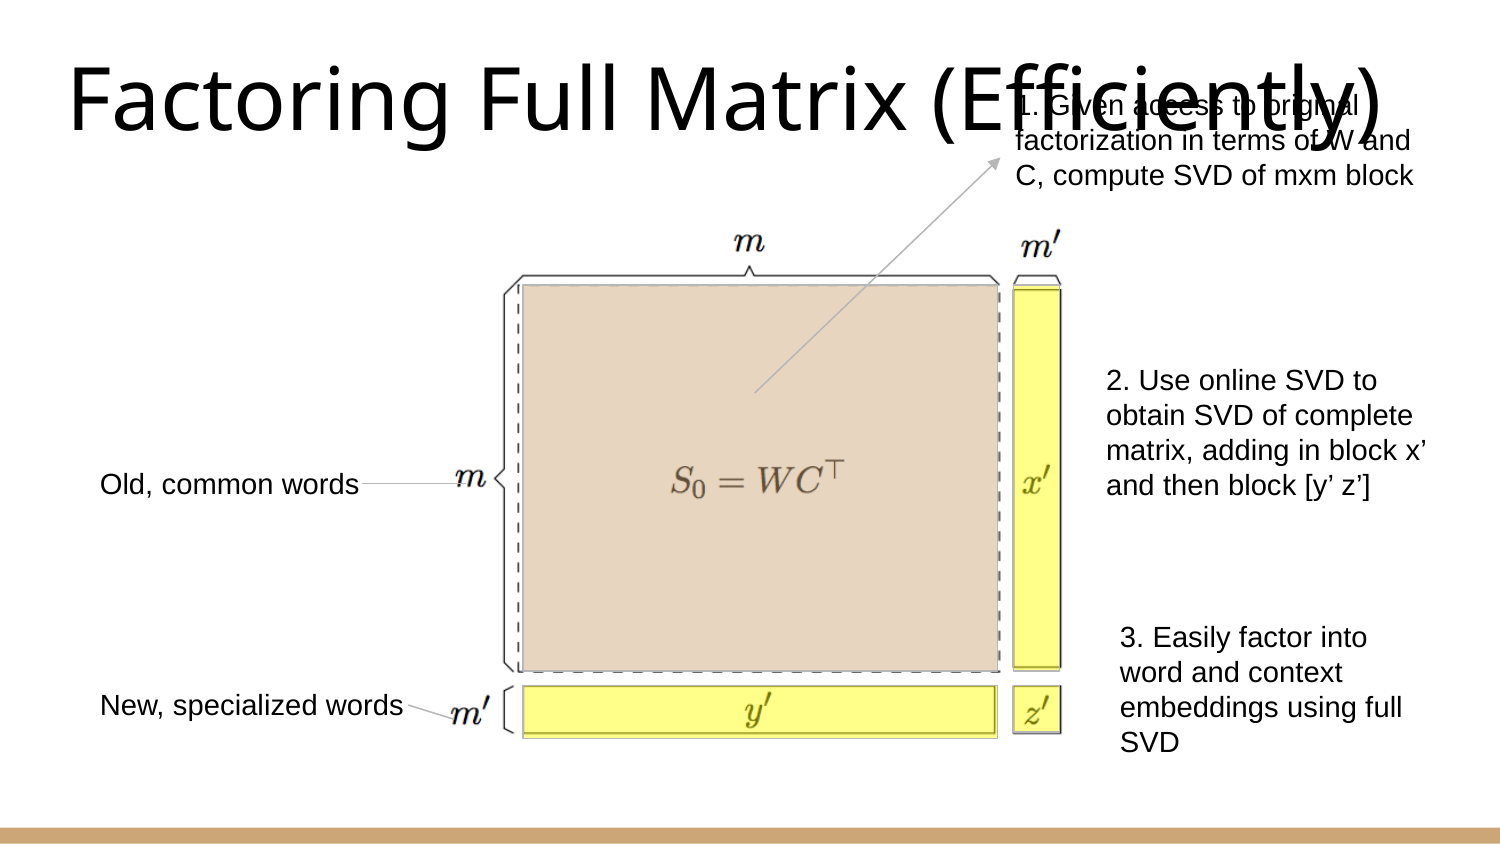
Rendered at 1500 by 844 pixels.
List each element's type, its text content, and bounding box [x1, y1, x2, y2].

text_box 1. Given access to original factorization in terms of W and C, compute SVD of mxm block [1000, 71, 1444, 148]
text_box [754, 157, 1001, 394]
title Factoring Full Matrix (Efficiently) [51, 26, 1449, 164]
picture [443, 218, 1131, 770]
text_box New, specialized words [84, 671, 438, 748]
text_box 3. Easily factor into word and context embeddings using full SVD [1136, 603, 1449, 705]
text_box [407, 704, 455, 720]
text_box Old, common words [84, 450, 438, 527]
text_box 2. Use online SVD to obtain SVD of complete matrix, adding in block x’ and then block [y’ z’] [1136, 346, 1469, 555]
